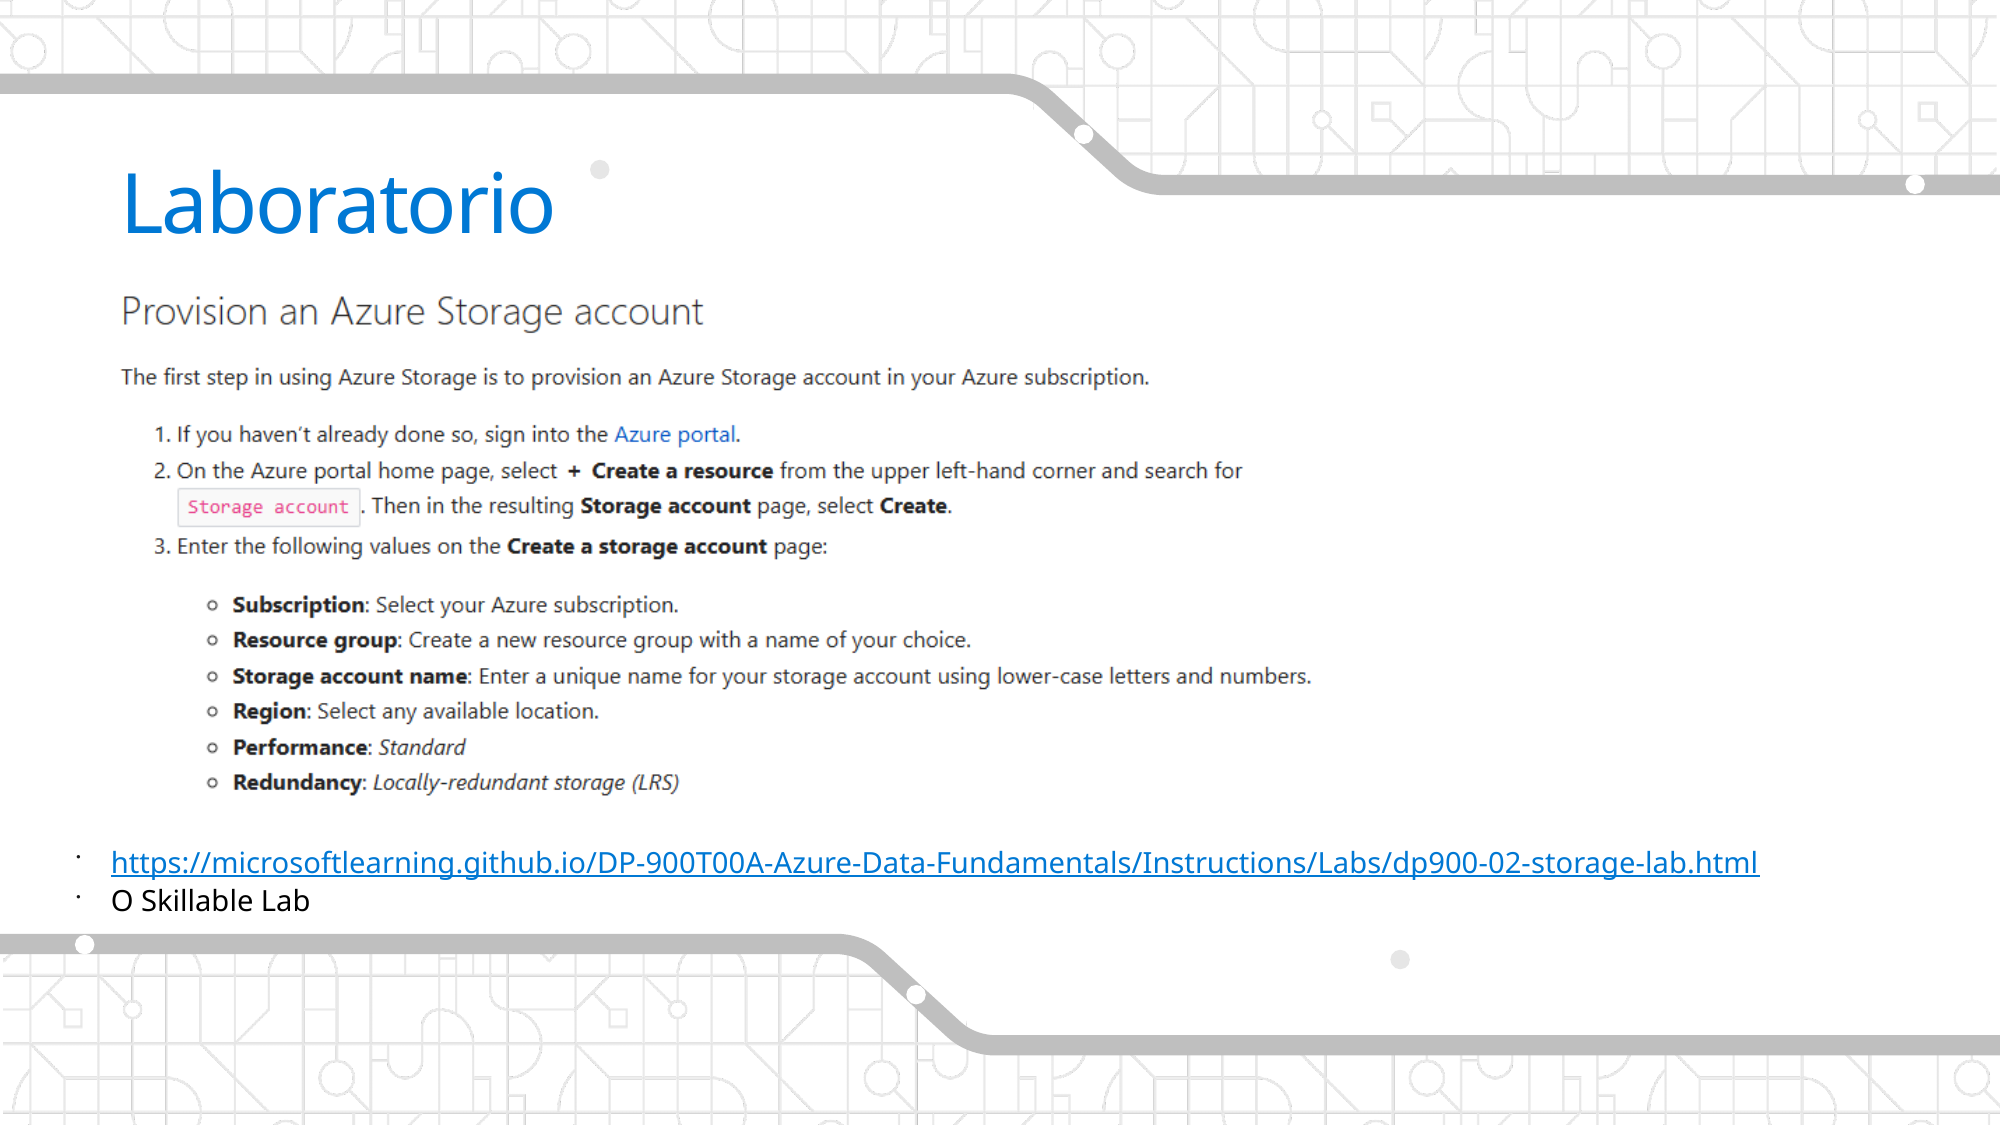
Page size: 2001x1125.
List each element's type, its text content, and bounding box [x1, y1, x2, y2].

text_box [0, 0, 2000, 195]
picture [105, 258, 1490, 798]
title Laboratorio [105, 195, 1265, 258]
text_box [0, 934, 2000, 1125]
list https://microsoftlearning.github.io/DP-900T00A-Azure-Data-Fundamentals/Instructions/Labs/dp900-02-storage-lab.html O Skillable Lab [44, 829, 1956, 934]
